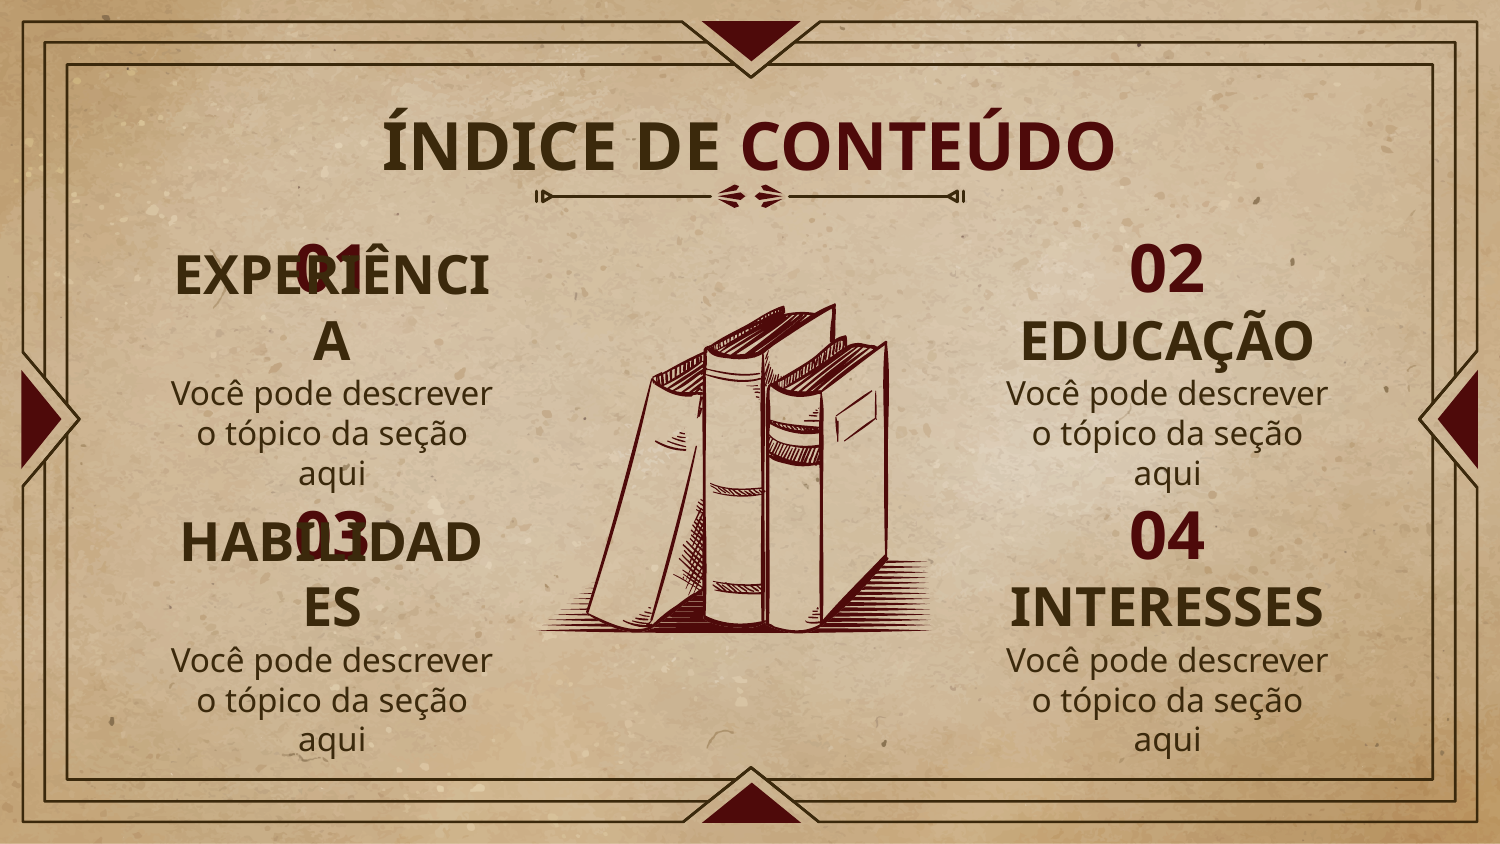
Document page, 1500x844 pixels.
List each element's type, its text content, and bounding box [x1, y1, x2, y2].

title INTERESSES [985, 558, 1350, 623]
title 04 [1104, 503, 1231, 558]
title 01 [269, 236, 396, 291]
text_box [535, 184, 964, 209]
title 02 [1104, 236, 1231, 291]
subtitle Você pode descrever o tópico da seção aqui [985, 623, 1350, 718]
subtitle Você pode descrever o tópico da seção aqui [150, 623, 515, 718]
title ÍNDICE DE CONTEÚDO [118, 88, 1382, 183]
subtitle Você pode descrever o tópico da seção aqui [150, 356, 515, 451]
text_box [535, 302, 932, 634]
picture [0, 0, 1500, 844]
title 03 [269, 503, 396, 558]
title EXPERIÊNCIA [150, 291, 515, 356]
subtitle Você pode descrever o tópico da seção aqui [985, 356, 1350, 451]
title HABILIDADES [150, 558, 515, 623]
title EDUCAÇÃO [985, 291, 1350, 356]
